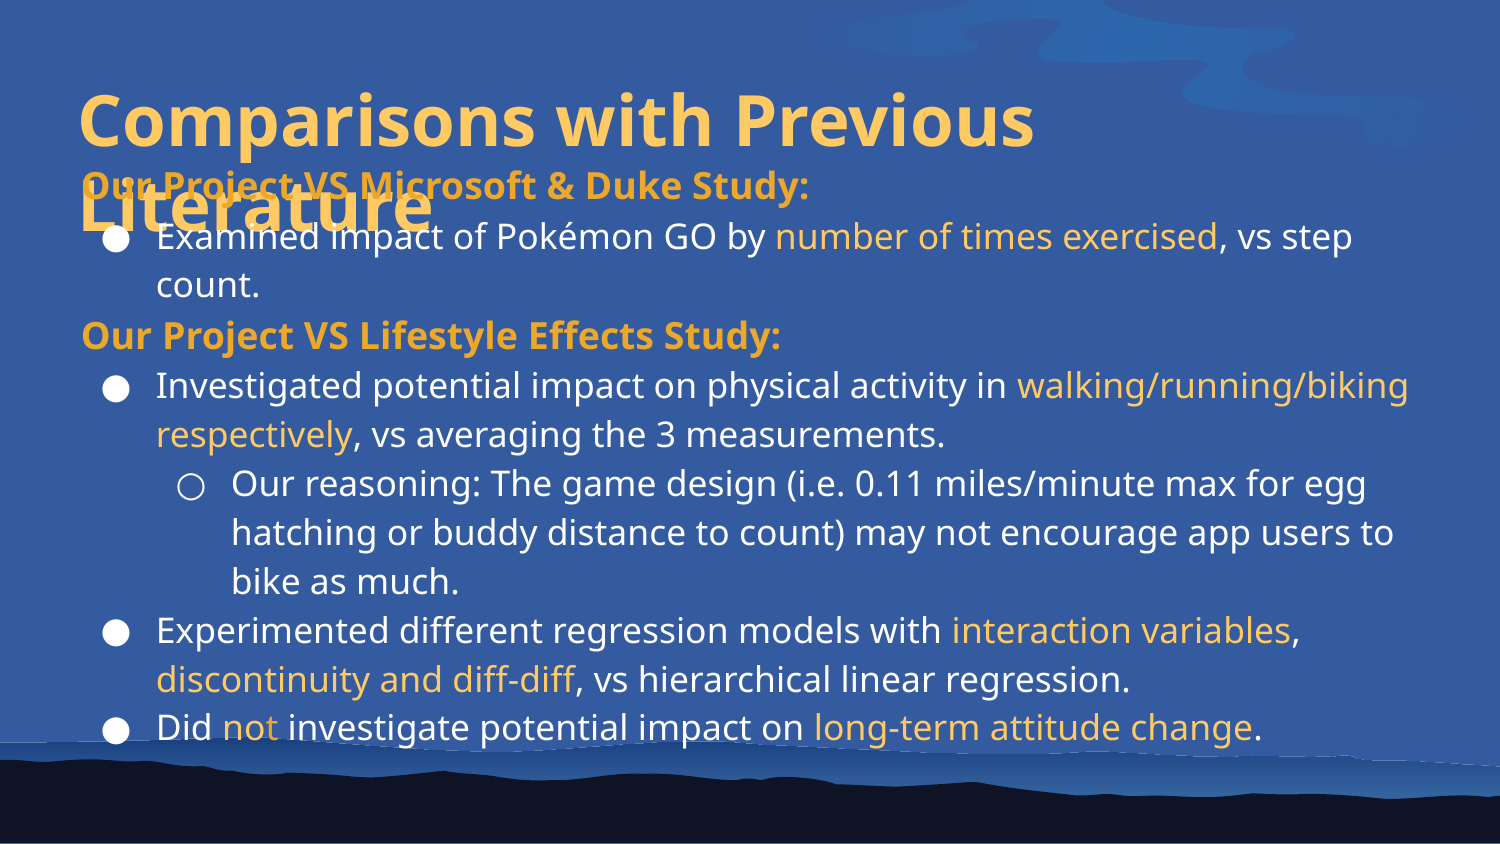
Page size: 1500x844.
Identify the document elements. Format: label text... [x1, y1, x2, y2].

title Comparisons with Previous Literature [62, 60, 1421, 158]
subtitle Our Project VS Microsoft & Duke Study: Examined impact of Pokémon GO by number of times exercised, vs step count. Our Project VS Lifestyle Effects Study: Investigated potential impact on physical activity in walking/running/biking respectively, vs averaging the 3 measurements. Our reasoning: The game design (i.e. 0.11 miles/minute max for egg hatching or buddy distance to count) may not encourage app users to bike as much. Experimented different regression models with interaction variables, discontinuity and diff-diff, vs hierarchical linear regression. Did not investigate potential impact on long-term attitude change. [65, 242, 1471, 662]
